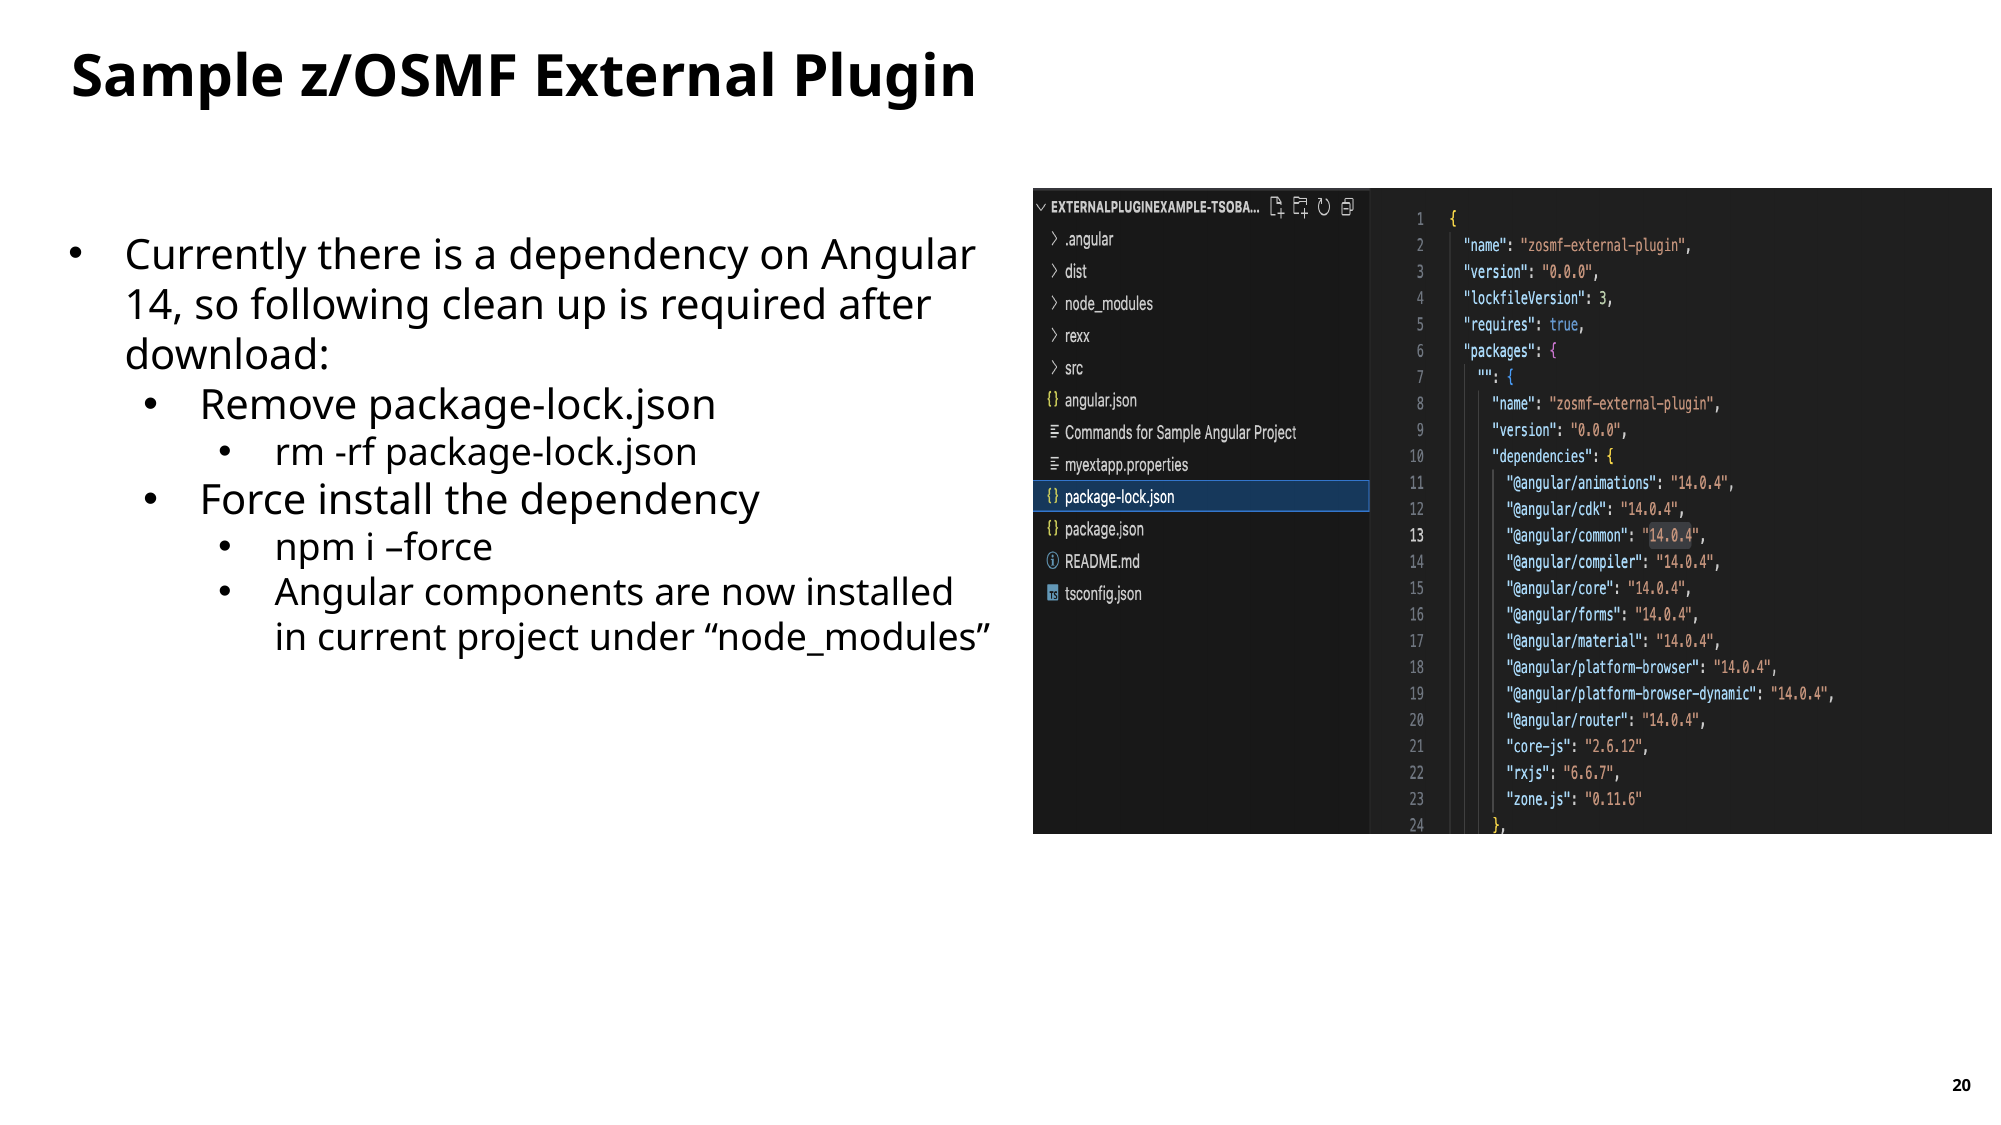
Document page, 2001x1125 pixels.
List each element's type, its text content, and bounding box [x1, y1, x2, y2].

picture [1033, 188, 1992, 834]
list Currently there is a dependency on Angular 14, so following clean up is required after download: Remove package-lock.json rm -rf package-lock.json Force install the dependency npm i –force Angular components are now installed in current project under “node_modules” [67, 227, 993, 1032]
title Sample z/OSMF External Plugin [71, 37, 1500, 229]
slide_number 20 [1840, 1066, 1987, 1125]
